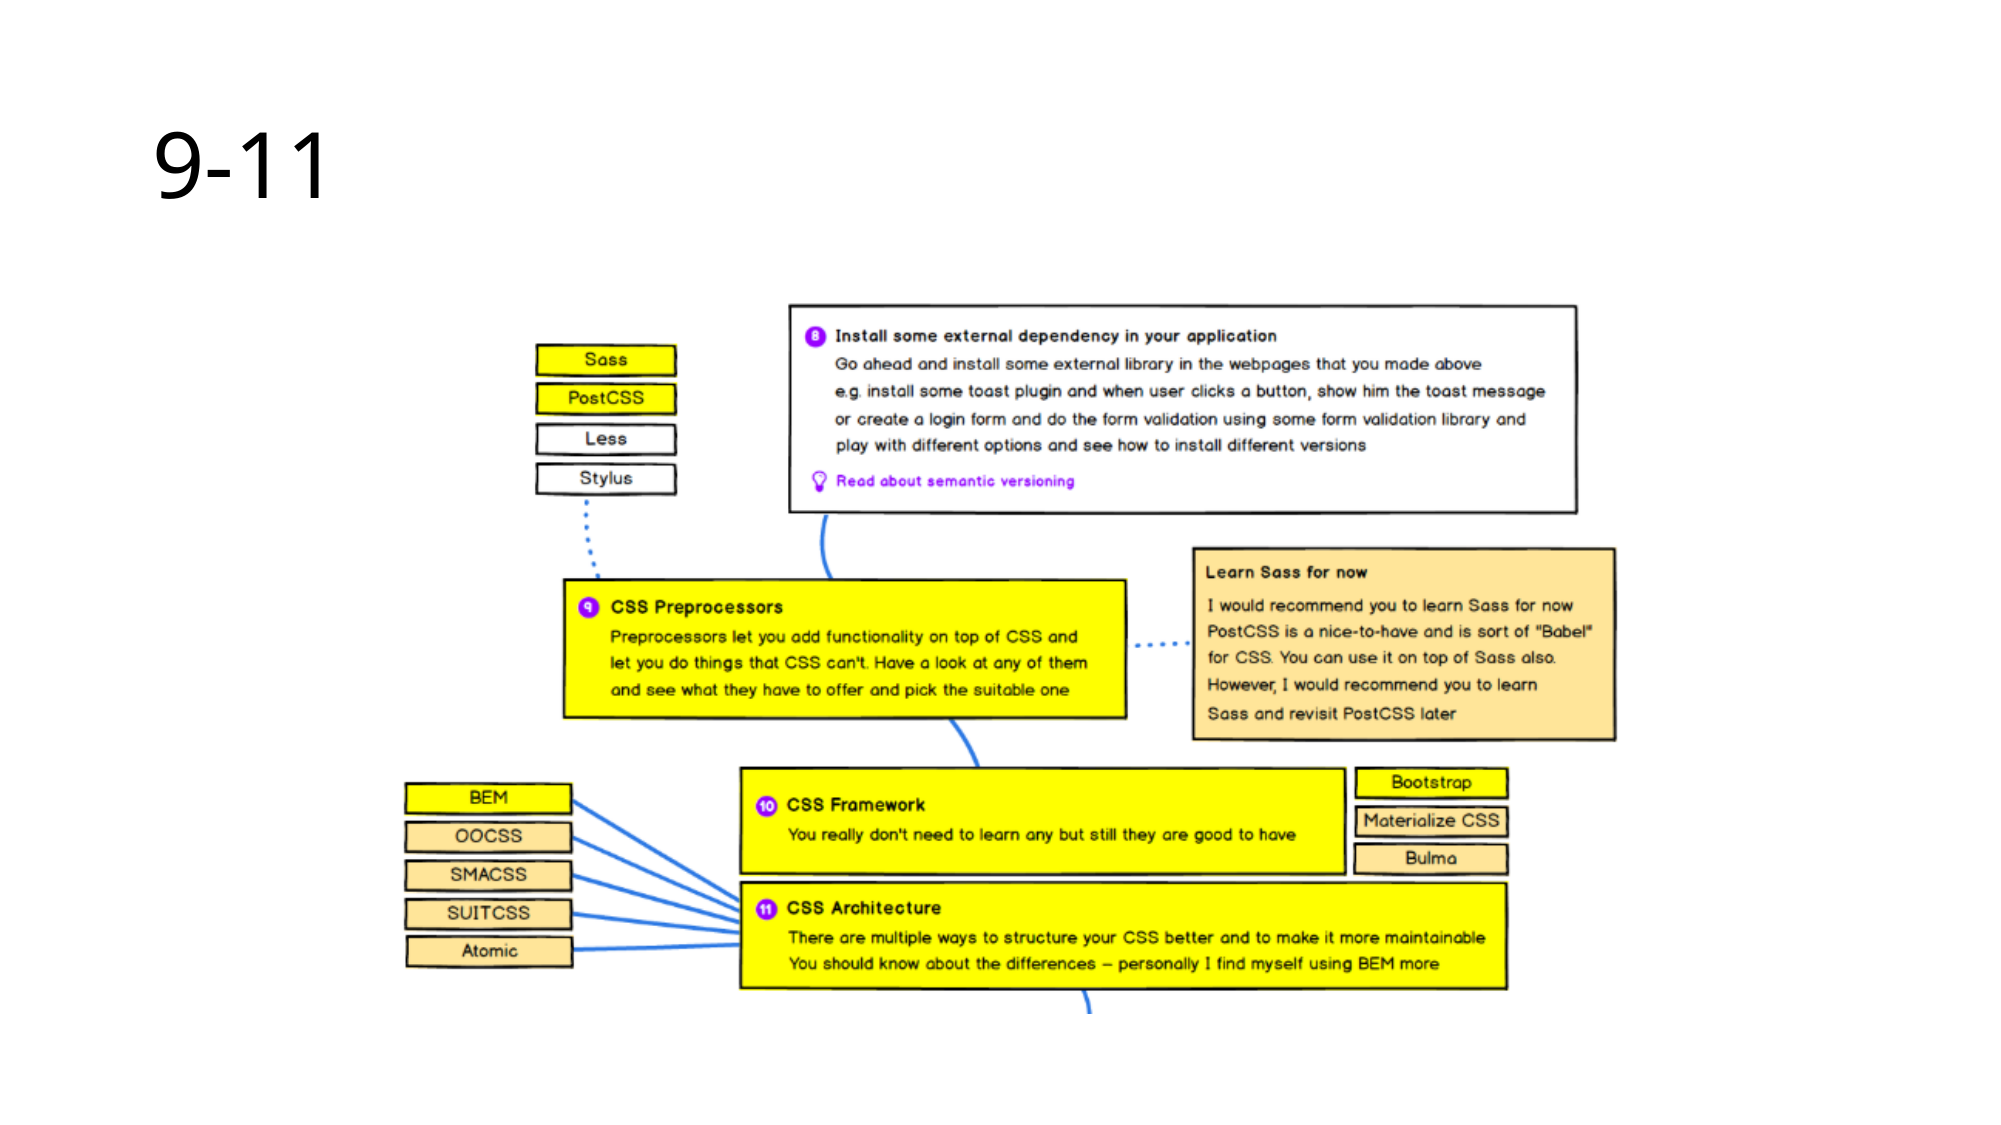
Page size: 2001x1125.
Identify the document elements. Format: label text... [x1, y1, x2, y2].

title 9-11 [137, 59, 1863, 278]
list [321, 299, 1679, 1014]
